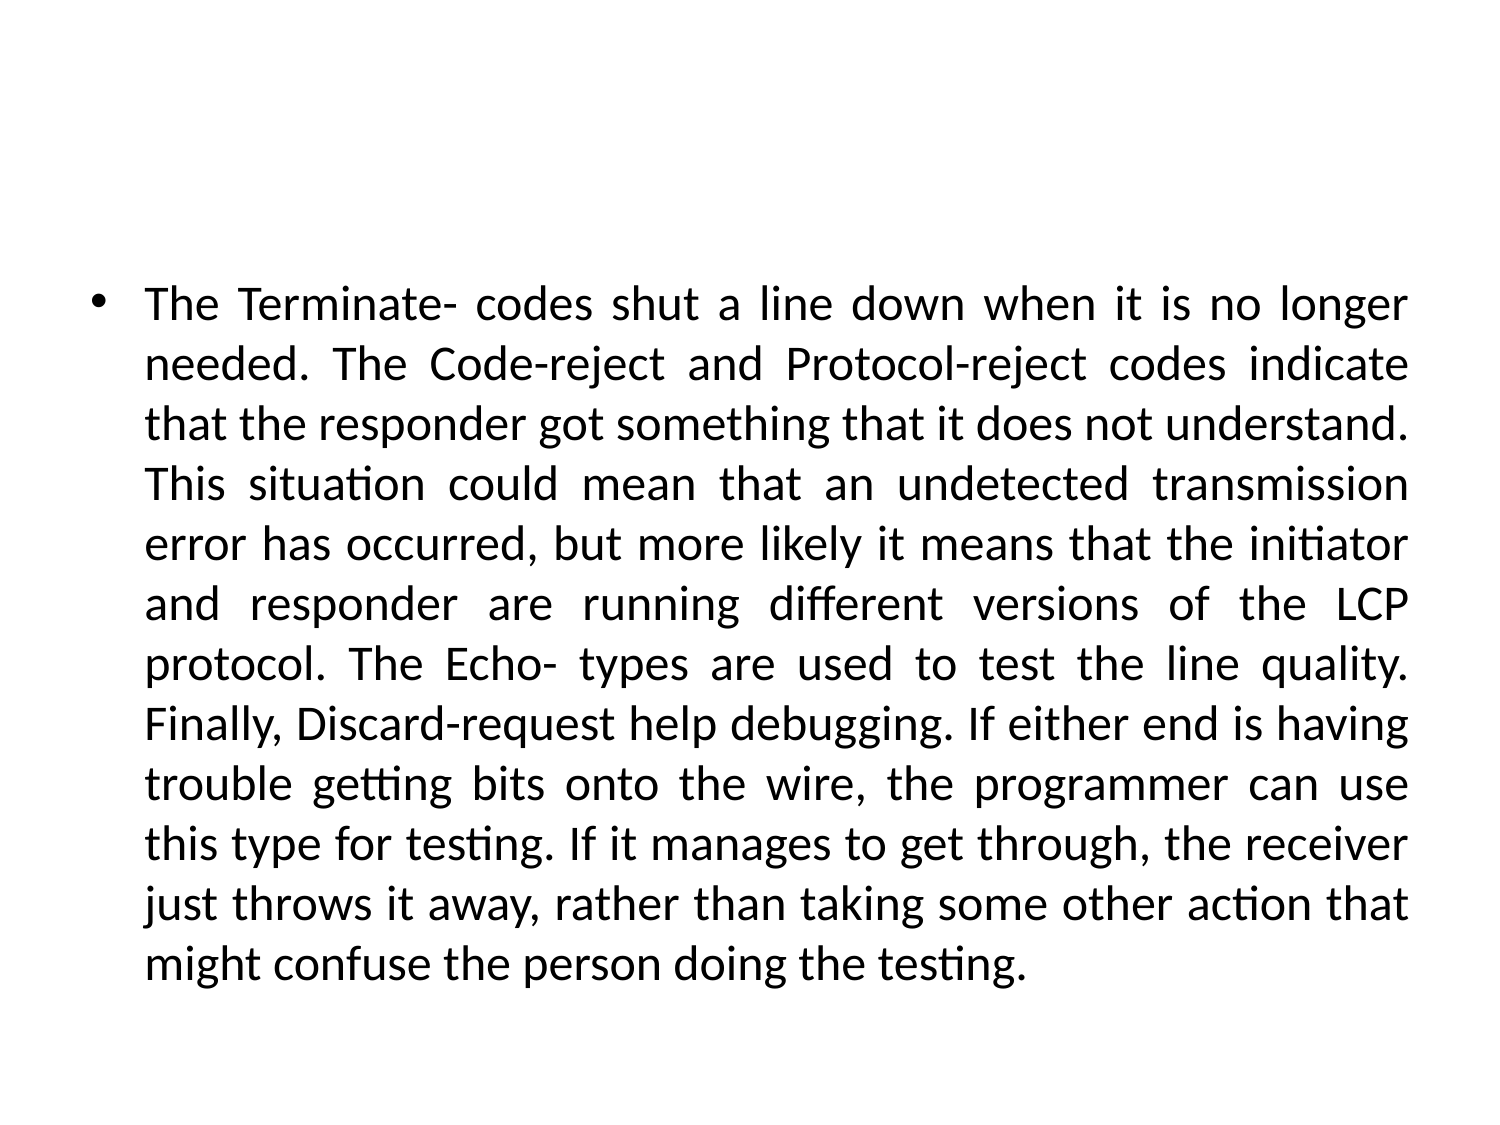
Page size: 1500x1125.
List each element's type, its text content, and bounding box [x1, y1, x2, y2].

list The Terminate- codes shut a line down when it is no longer needed. The Code-reject and Protocol-reject codes indicate that the responder got something that it does not understand. This situation could mean that an undetected transmission error has occurred, but more likely it means that the initiator and responder are running different versions of the LCP protocol. The Echo- types are used to test the line quality. Finally, Discard-request help debugging. If either end is having trouble getting bits onto the wire, the programmer can use this type for testing. If it manages to get through, the receiver just throws it away, rather than taking some other action that might confuse the person doing the testing. [75, 262, 1425, 1005]
